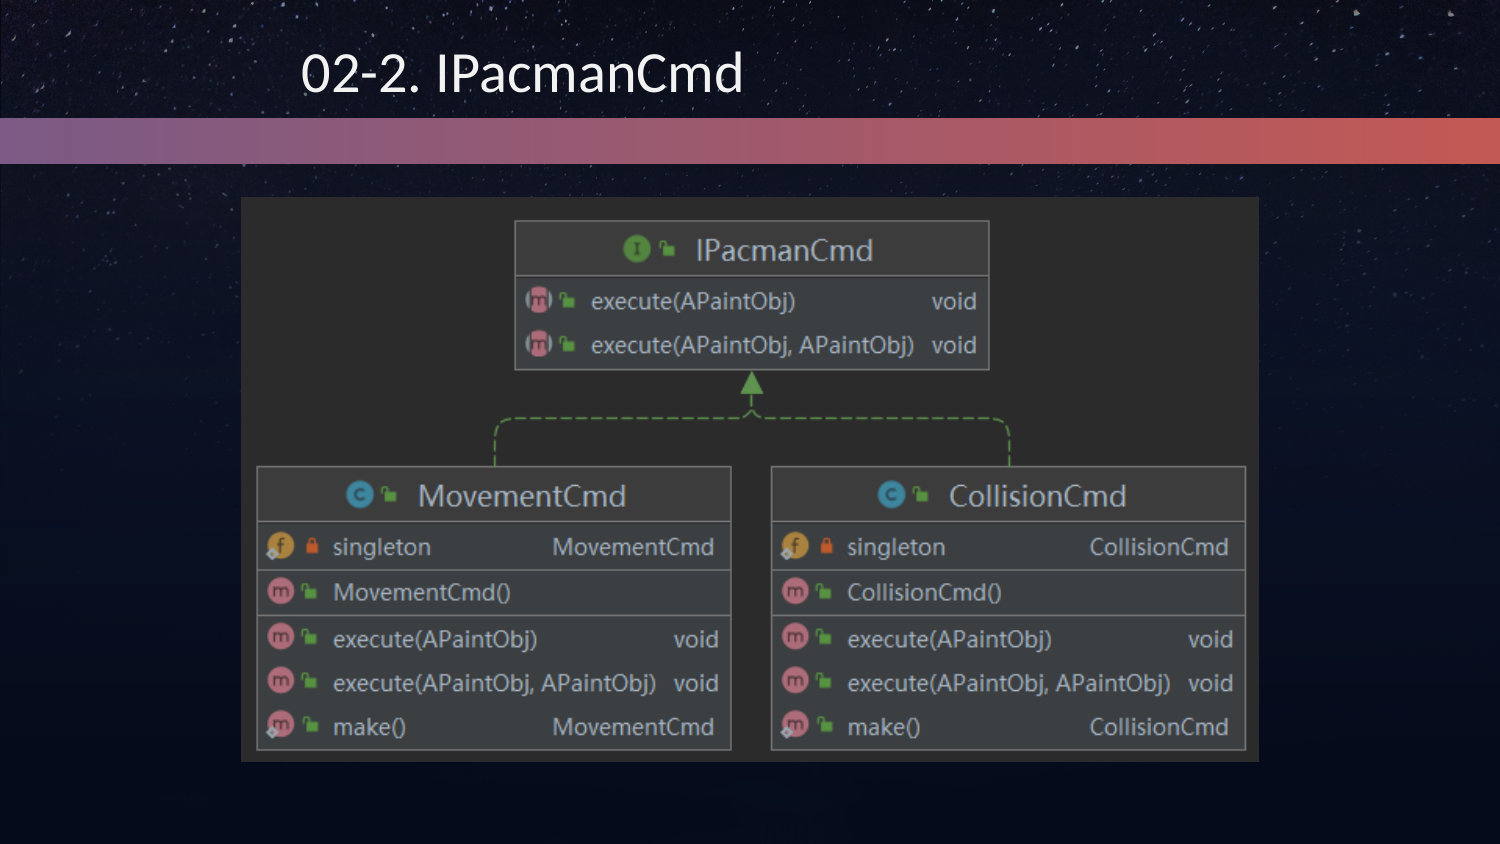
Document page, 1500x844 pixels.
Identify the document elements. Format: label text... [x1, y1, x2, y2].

picture [0, 0, 1500, 118]
text_box [0, 118, 1500, 164]
picture [0, 164, 1500, 844]
text_box 02-2. IPacmanCmd [290, 28, 1210, 111]
